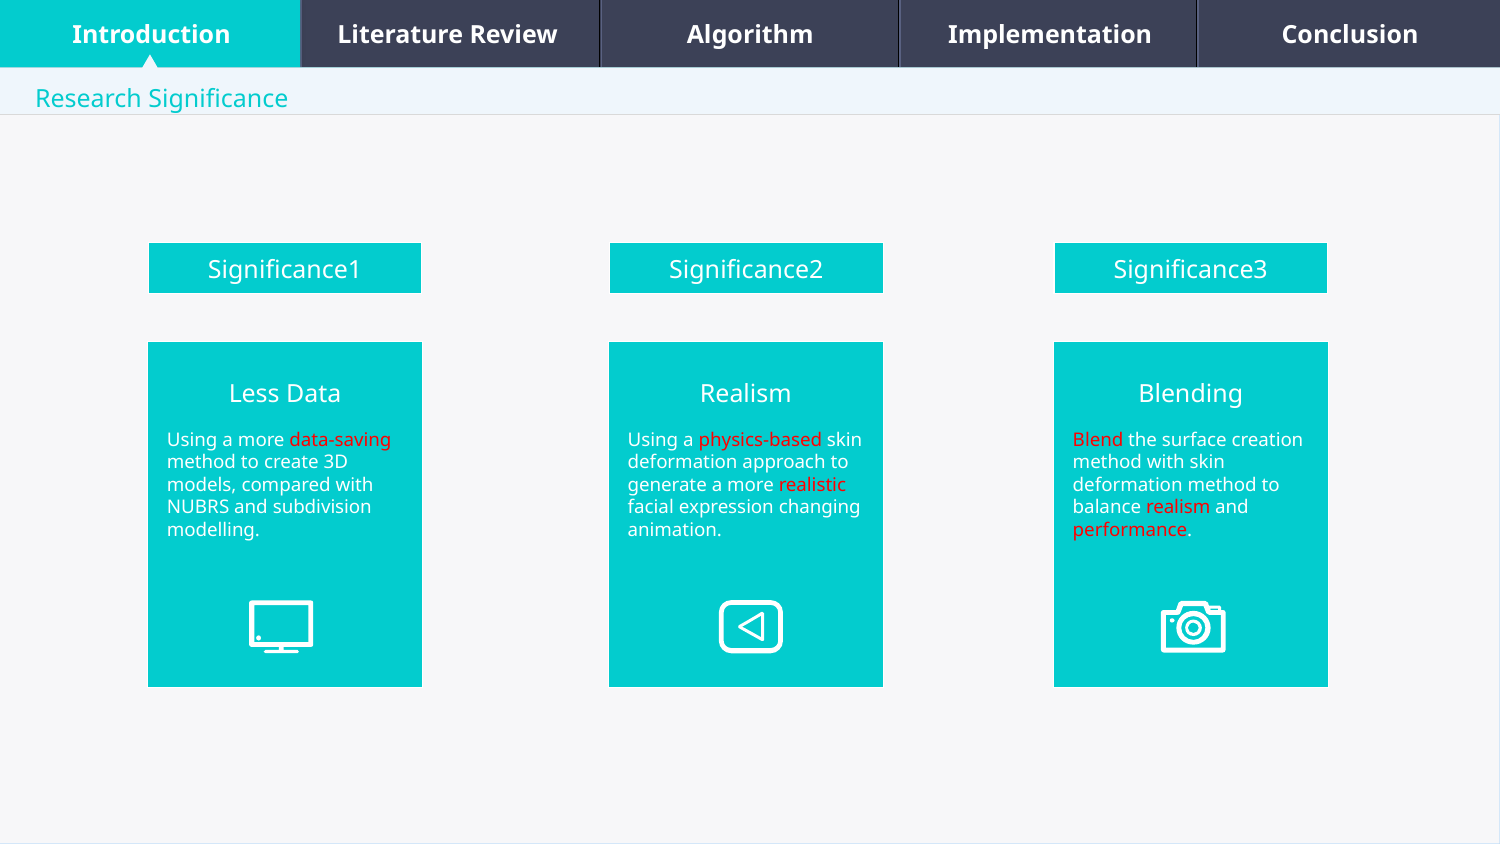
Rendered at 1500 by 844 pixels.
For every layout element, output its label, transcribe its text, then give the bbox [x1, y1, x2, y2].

text_box Significance3 [1054, 242, 1328, 294]
text_box Realism Using a physics-based skin deformation approach to generate a more realistic facial expression changing animation. [627, 377, 865, 541]
text_box Significance1 [148, 242, 422, 294]
text_box Algorithm [599, 9, 899, 59]
text_box Introduction [0, 9, 297, 59]
text_box Significance2 [609, 242, 884, 294]
text_box [608, 341, 884, 688]
text_box Literature Review [297, 9, 599, 59]
text_box [1053, 341, 1329, 688]
text_box Conclusion [1199, 9, 1500, 59]
text_box Research Significance [20, 59, 304, 120]
text_box [1160, 600, 1226, 653]
text_box Implementation [899, 9, 1199, 59]
text_box [147, 341, 423, 688]
text_box Less Data Using a more data-saving method to create 3D models, compared with NUBRS and subdivision modelling. [166, 377, 404, 541]
text_box [249, 600, 314, 654]
text_box [718, 600, 783, 654]
text_box Blending Blend the surface creation method with skin deformation method to balance realism and performance. [1072, 377, 1310, 541]
